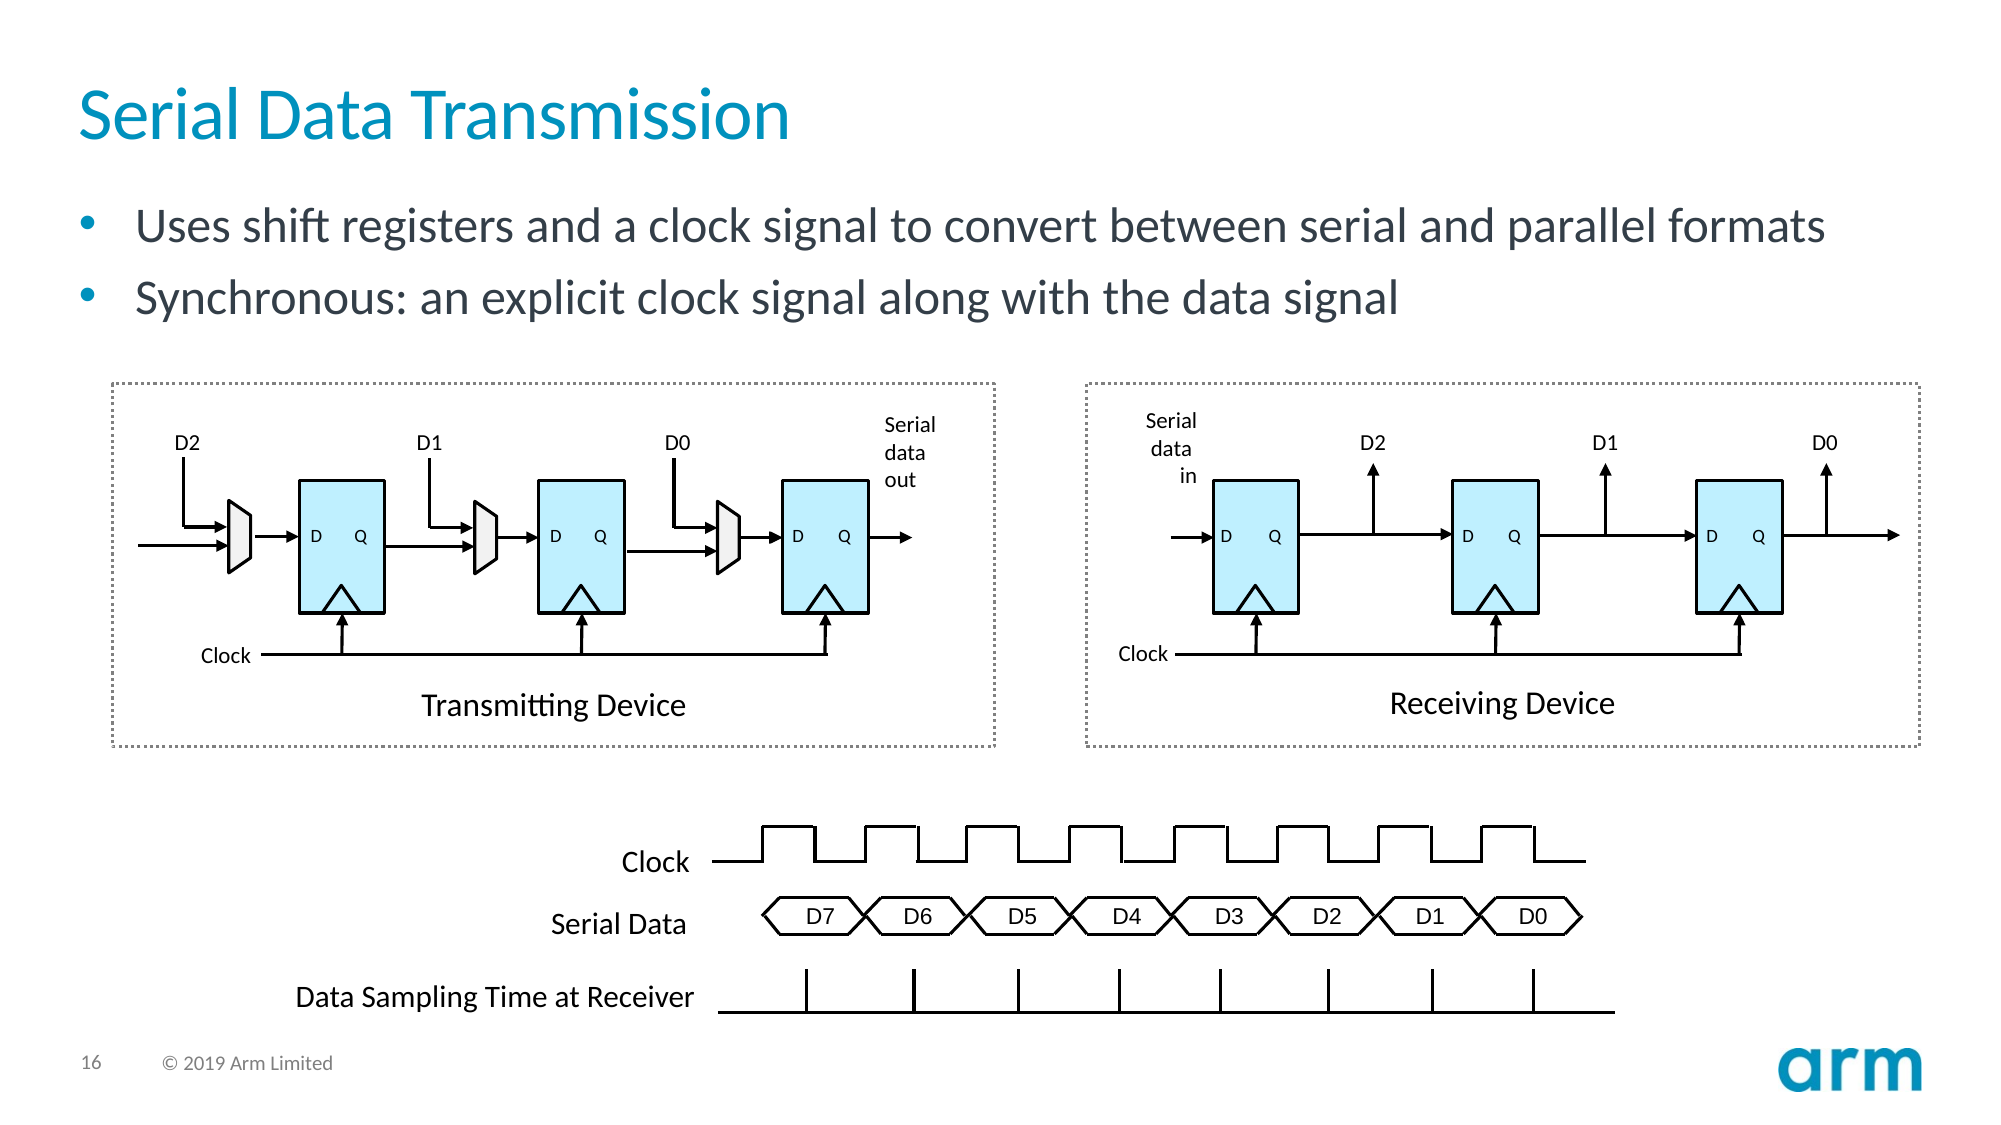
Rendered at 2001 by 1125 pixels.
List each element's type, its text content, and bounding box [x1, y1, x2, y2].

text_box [112, 383, 1920, 747]
title Serial Data Transmission [78, 78, 1922, 186]
picture [1788, 1056, 1812, 1083]
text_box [73, 826, 1615, 1022]
picture [1911, 1048, 1922, 1062]
picture [1778, 1048, 1794, 1067]
picture [1889, 1048, 1903, 1053]
picture [1803, 1048, 1922, 1092]
picture [1778, 1072, 1794, 1092]
list Uses shift registers and a clock signal to convert between serial and parallel formats Synchronous: an explicit clock signal along with the data signal [78, 192, 1922, 1004]
